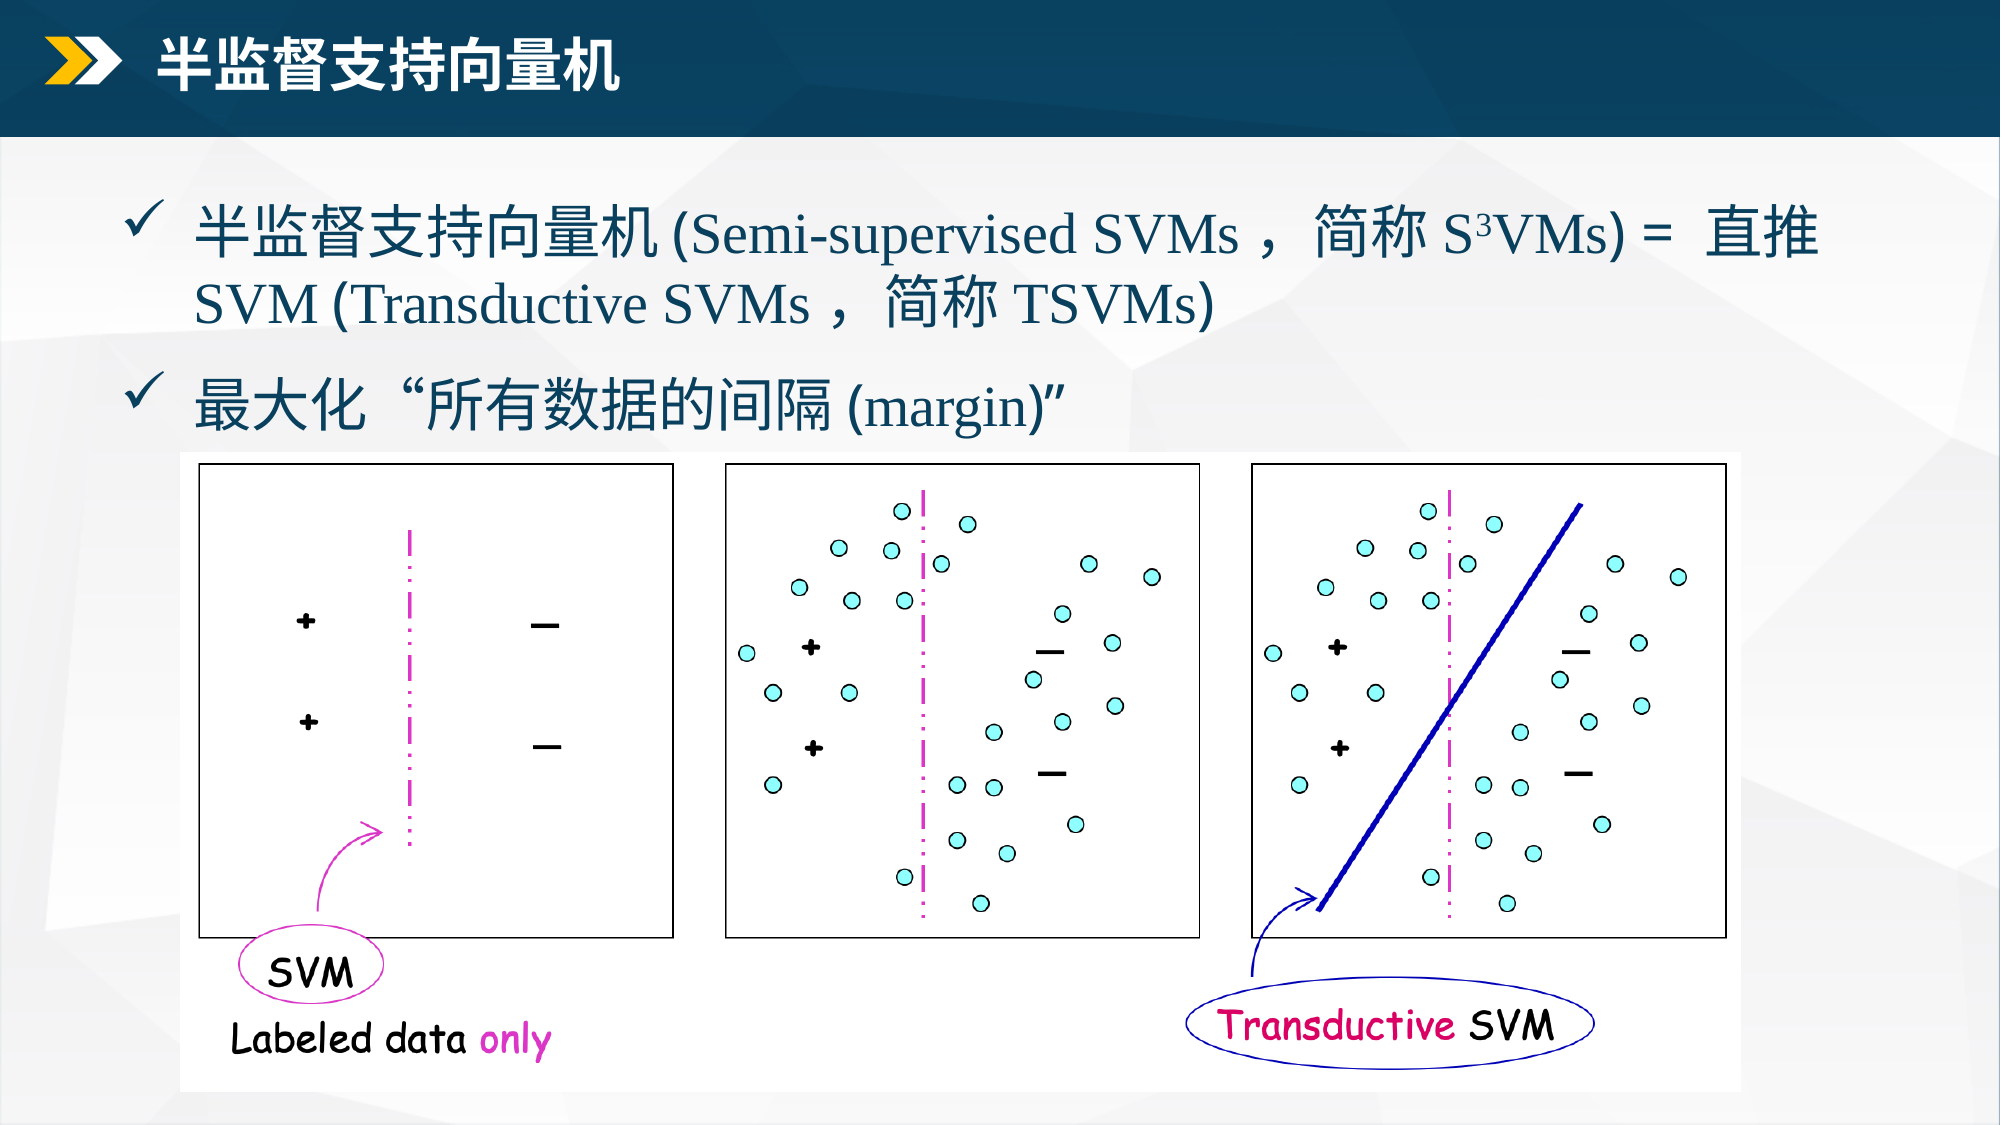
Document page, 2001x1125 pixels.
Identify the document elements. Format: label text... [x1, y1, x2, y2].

list 半监督支持向量机 [140, 28, 1775, 195]
picture [0, 0, 2000, 1125]
list 半监督支持向量机(Semi-supervised SVMs，简称S3VMs) = 直推SVM (Transductive SVMs，简称TSVMs) 最大化“所有数据的间隔(margin)” [103, 188, 1923, 709]
